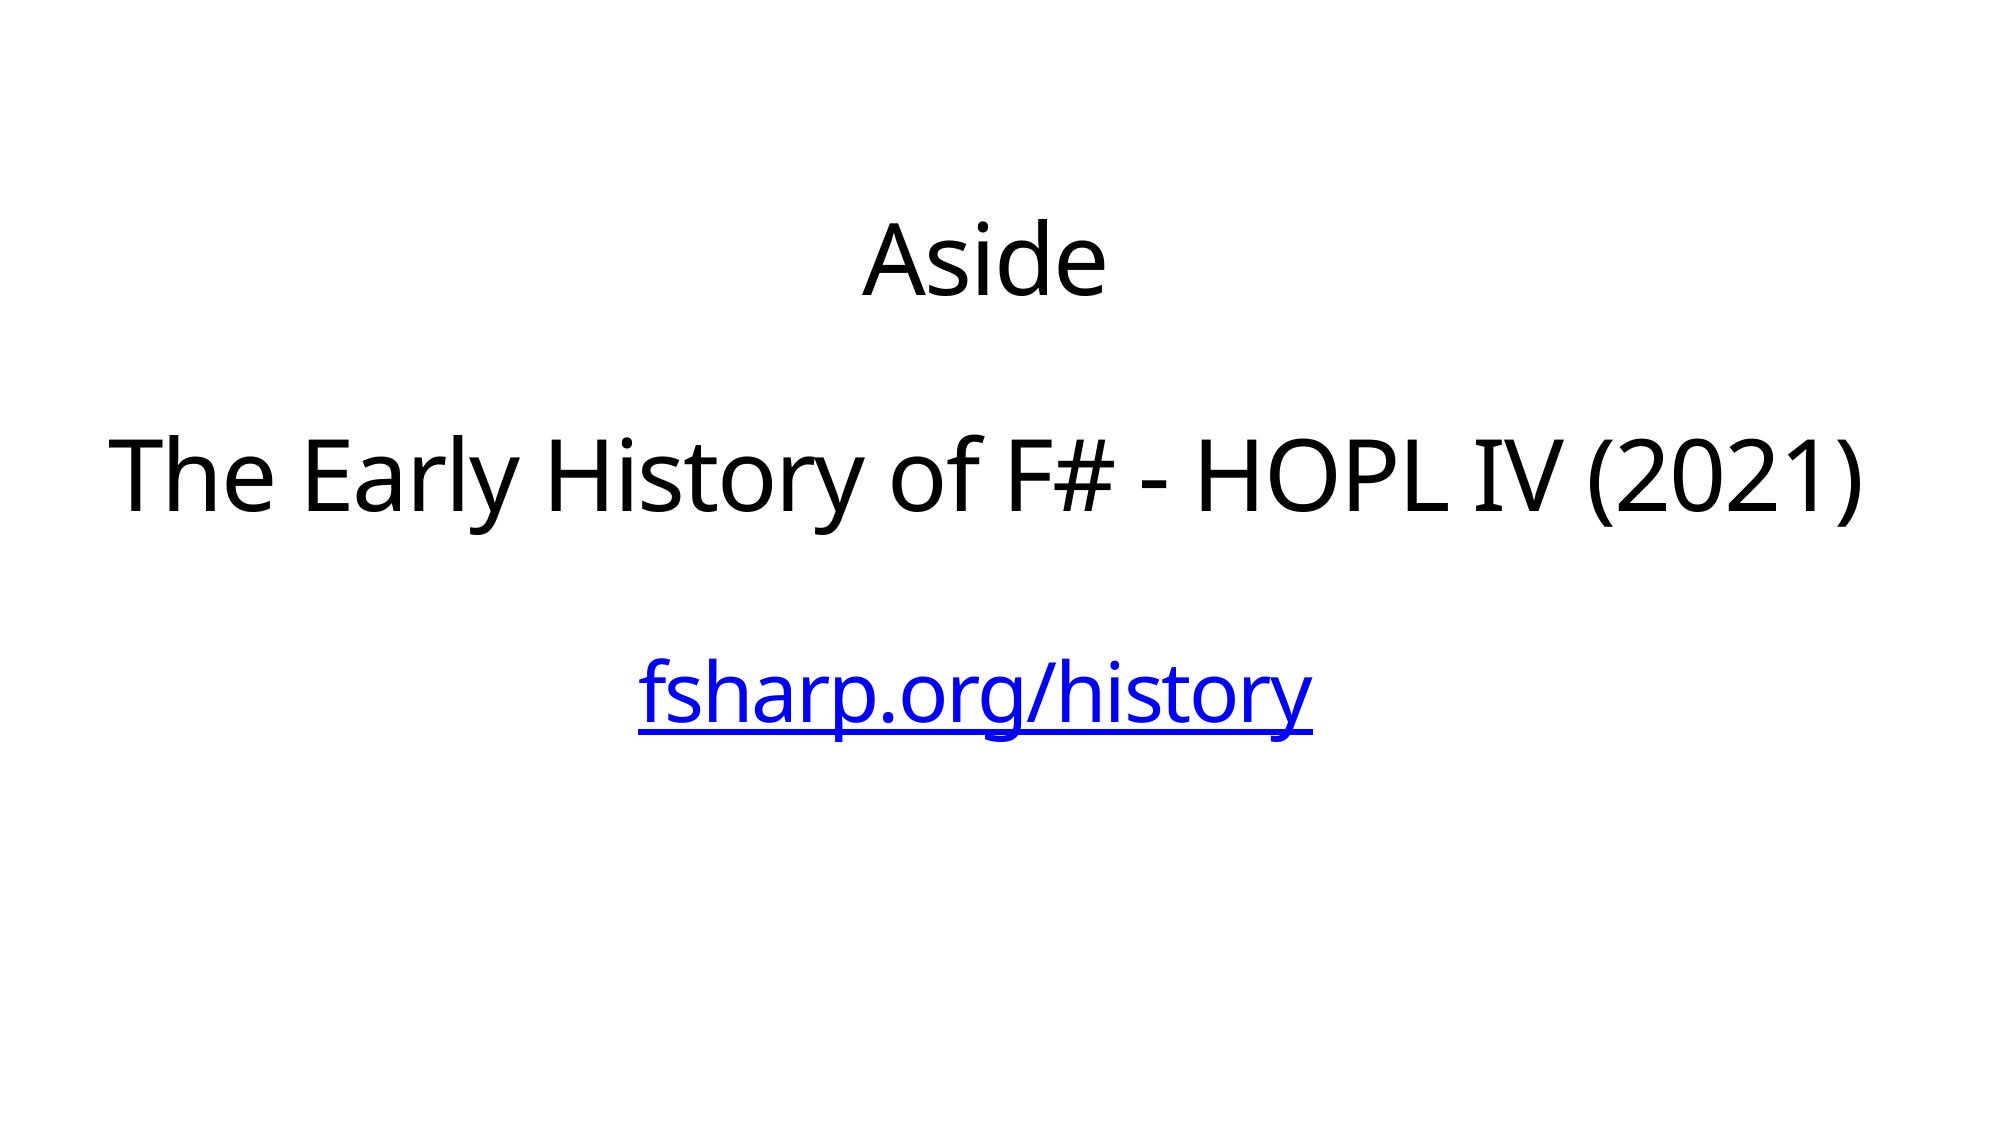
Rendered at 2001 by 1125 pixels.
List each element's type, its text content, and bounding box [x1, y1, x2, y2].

title Aside The Early History of F# - HOPL IV (2021) fsharp.org/history [69, 209, 1904, 755]
